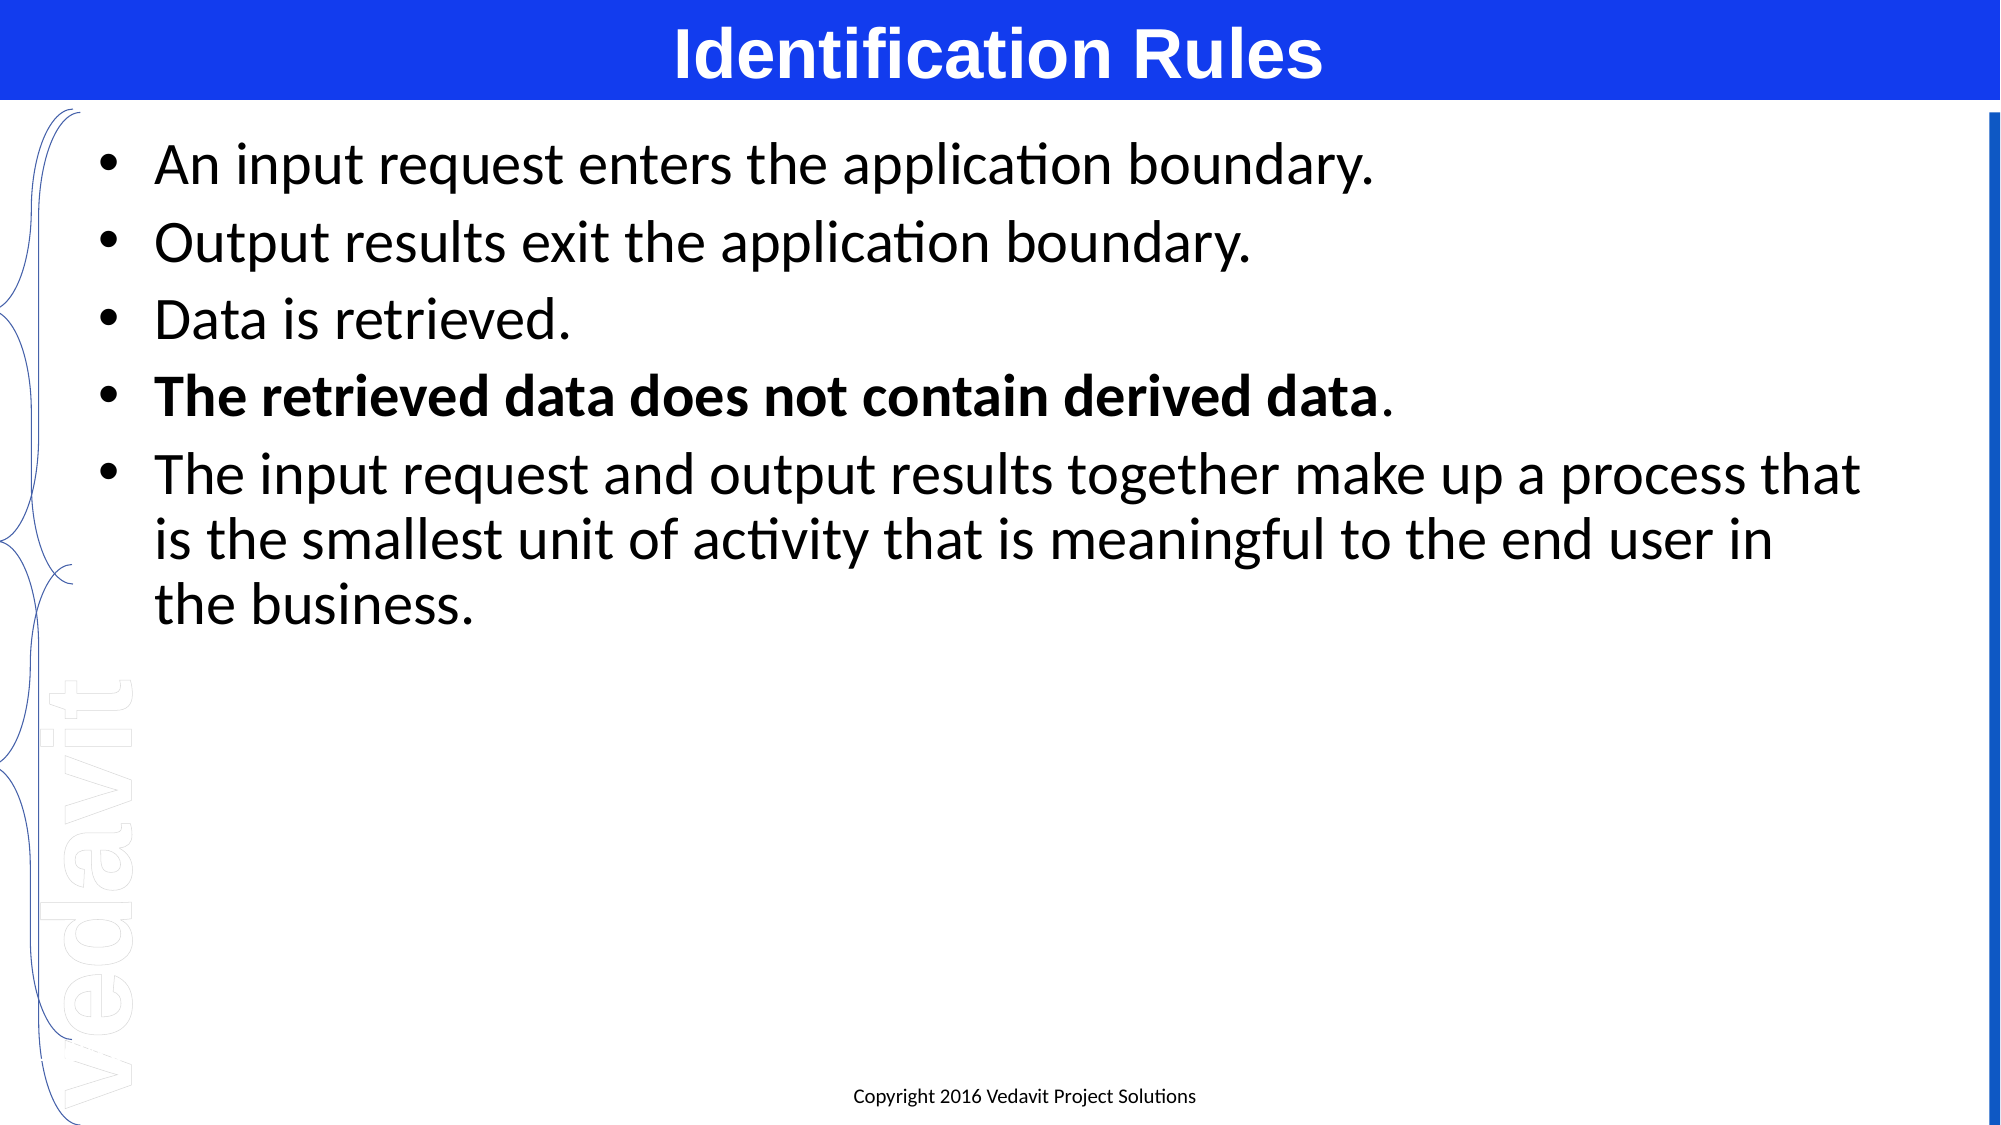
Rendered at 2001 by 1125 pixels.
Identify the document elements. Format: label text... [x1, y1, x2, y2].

footer Slide # [0, 1025, 475, 1100]
title Identification Rules [0, 0, 2000, 100]
list An input request enters the application boundary. Output results exit the application boundary. Data is retrieved. The retrieved data does not contain derived data. The input request and output results together make up a process that is the smallest unit of activity that is meaningful to the end user in the business. [83, 125, 1884, 975]
